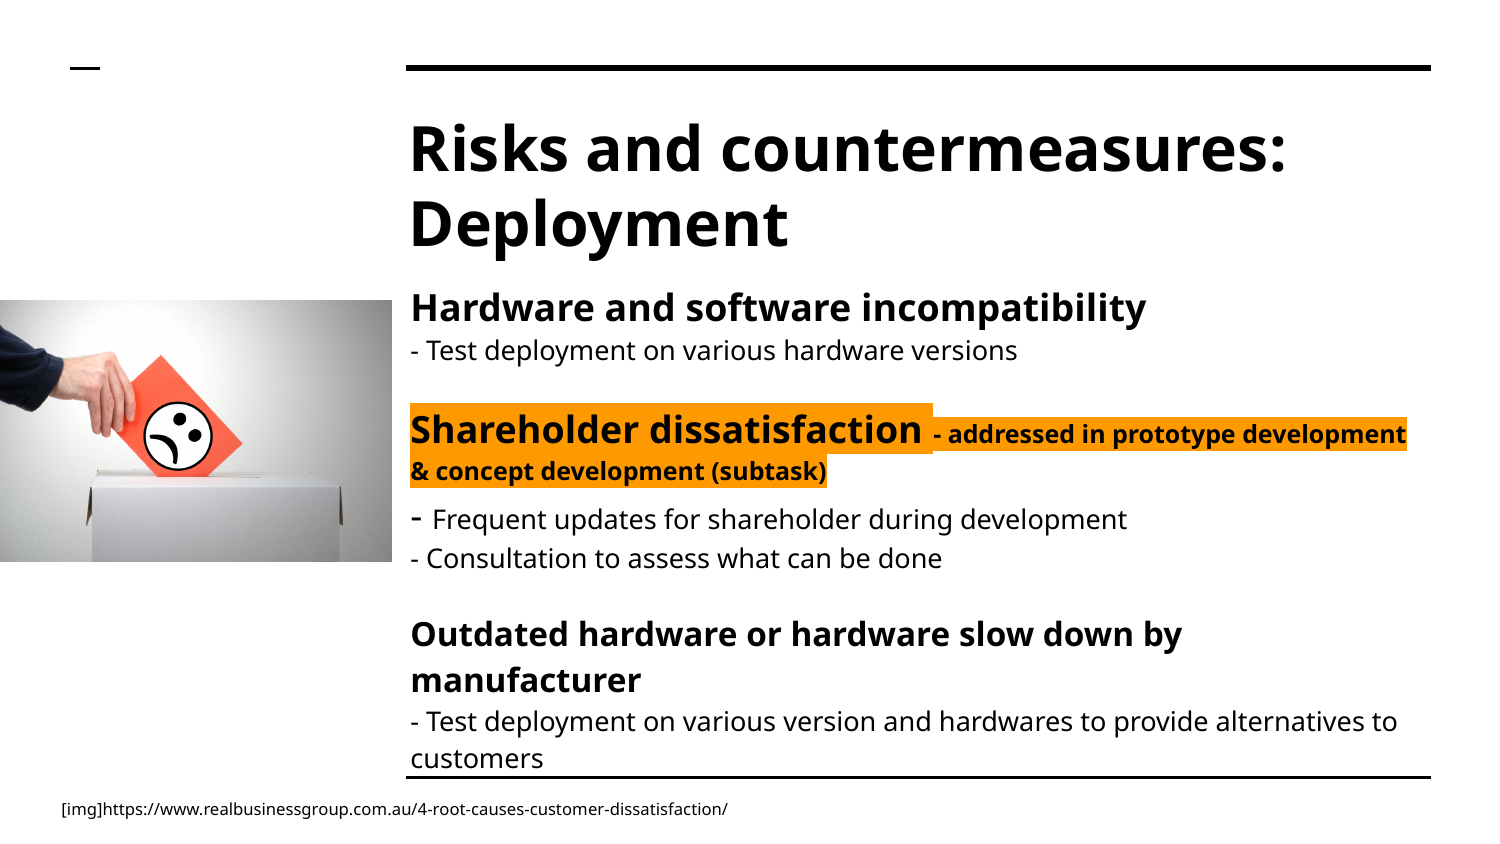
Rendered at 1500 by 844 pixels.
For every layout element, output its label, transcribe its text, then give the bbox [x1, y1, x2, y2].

picture [0, 299, 392, 563]
list Hardware and software incompatibility - Test deployment on various hardware versions Shareholder dissatisfaction - addressed in prototype development & concept development (subtask) - Frequent updates for shareholder during development - Consultation to assess what can be done Outdated hardware or hardware slow down by manufacturer - Test deployment on various version and hardwares to provide alternatives to customers [395, 261, 1433, 808]
text_box [img]https://www.realbusinessgroup.com.au/4-root-causes-customer-dissatisfaction/ [46, 783, 1376, 827]
title Risks and countermeasures: Deployment [393, 94, 1431, 262]
